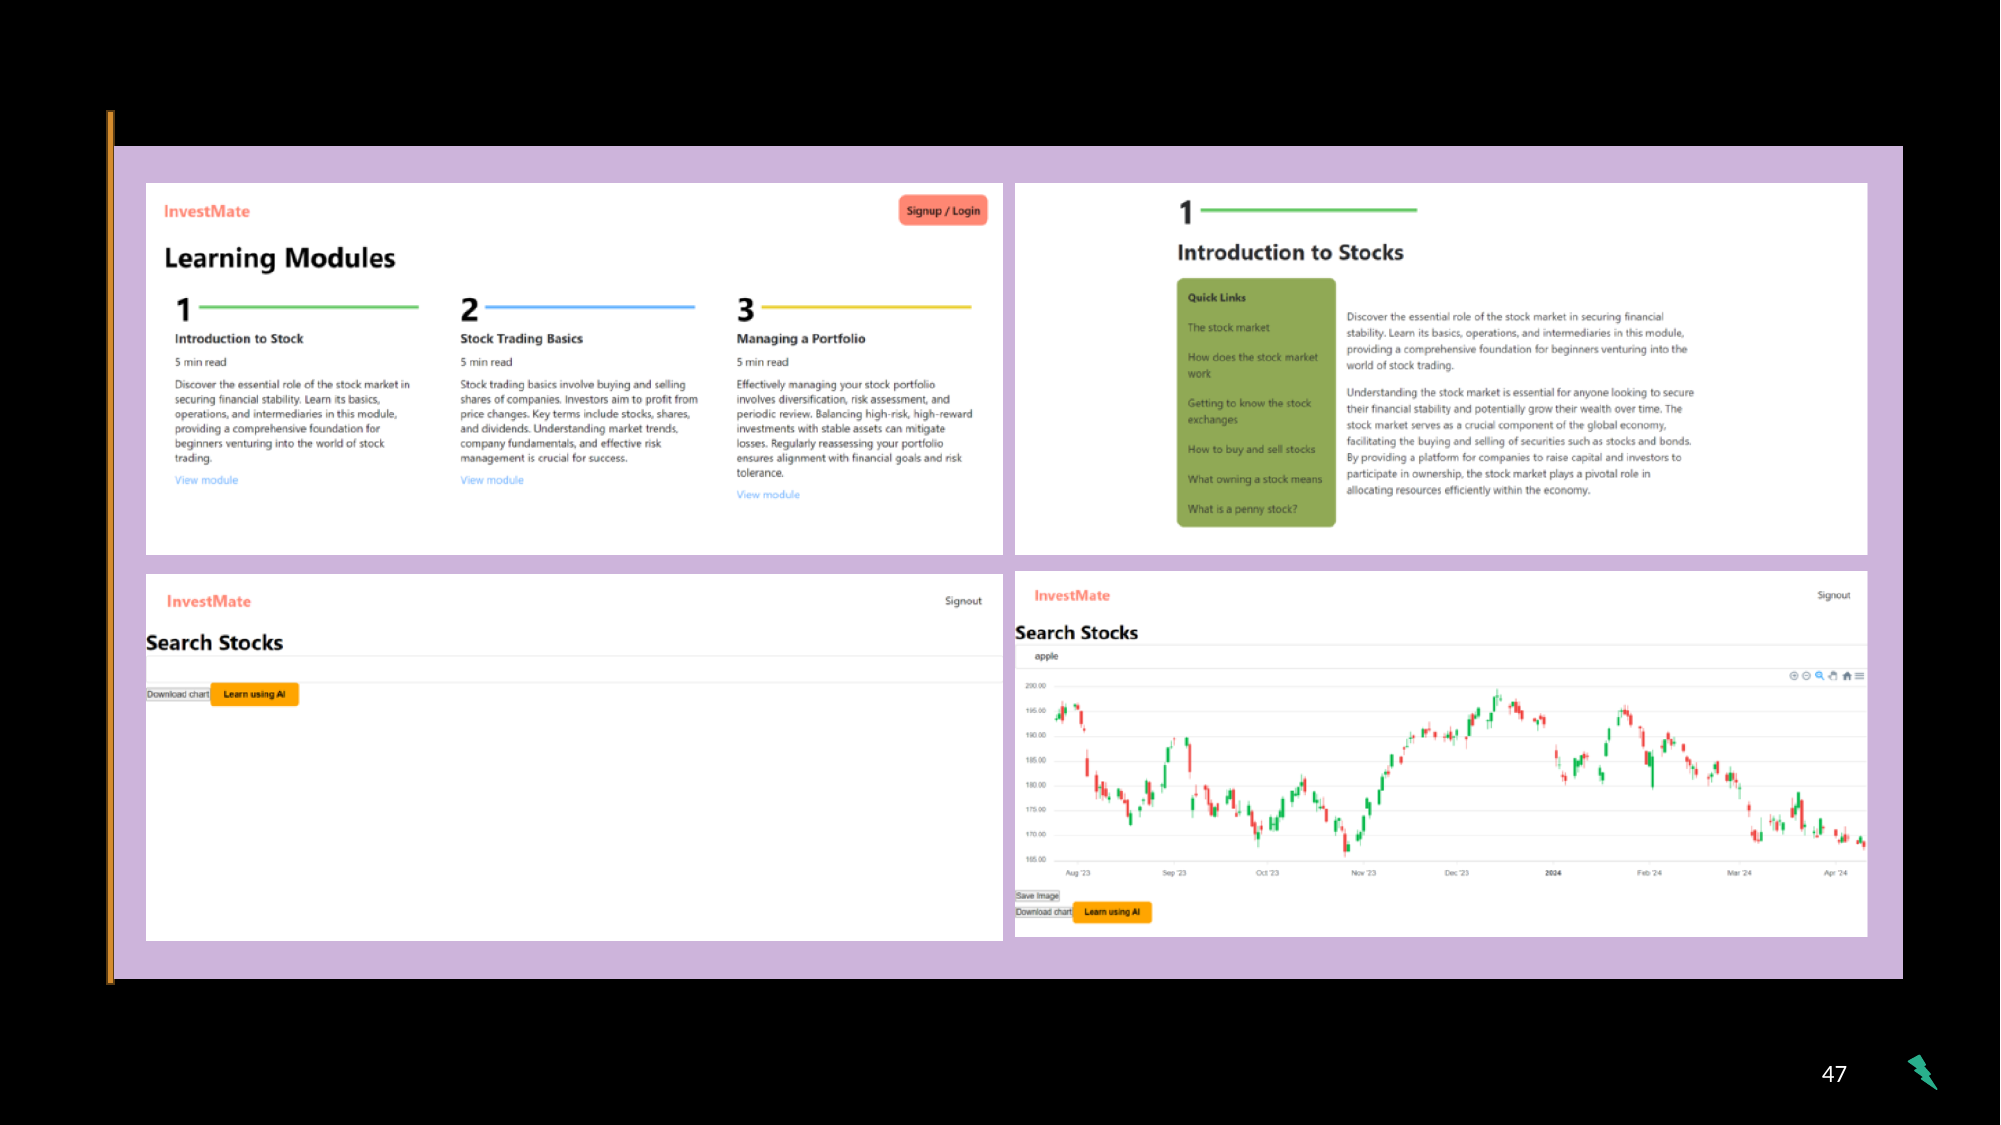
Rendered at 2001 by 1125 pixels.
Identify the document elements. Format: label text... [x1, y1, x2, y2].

text_box [1908, 1055, 1937, 1090]
text_box [106, 110, 115, 985]
slide_number ‹#› [1412, 1042, 1863, 1103]
picture [114, 146, 1903, 979]
